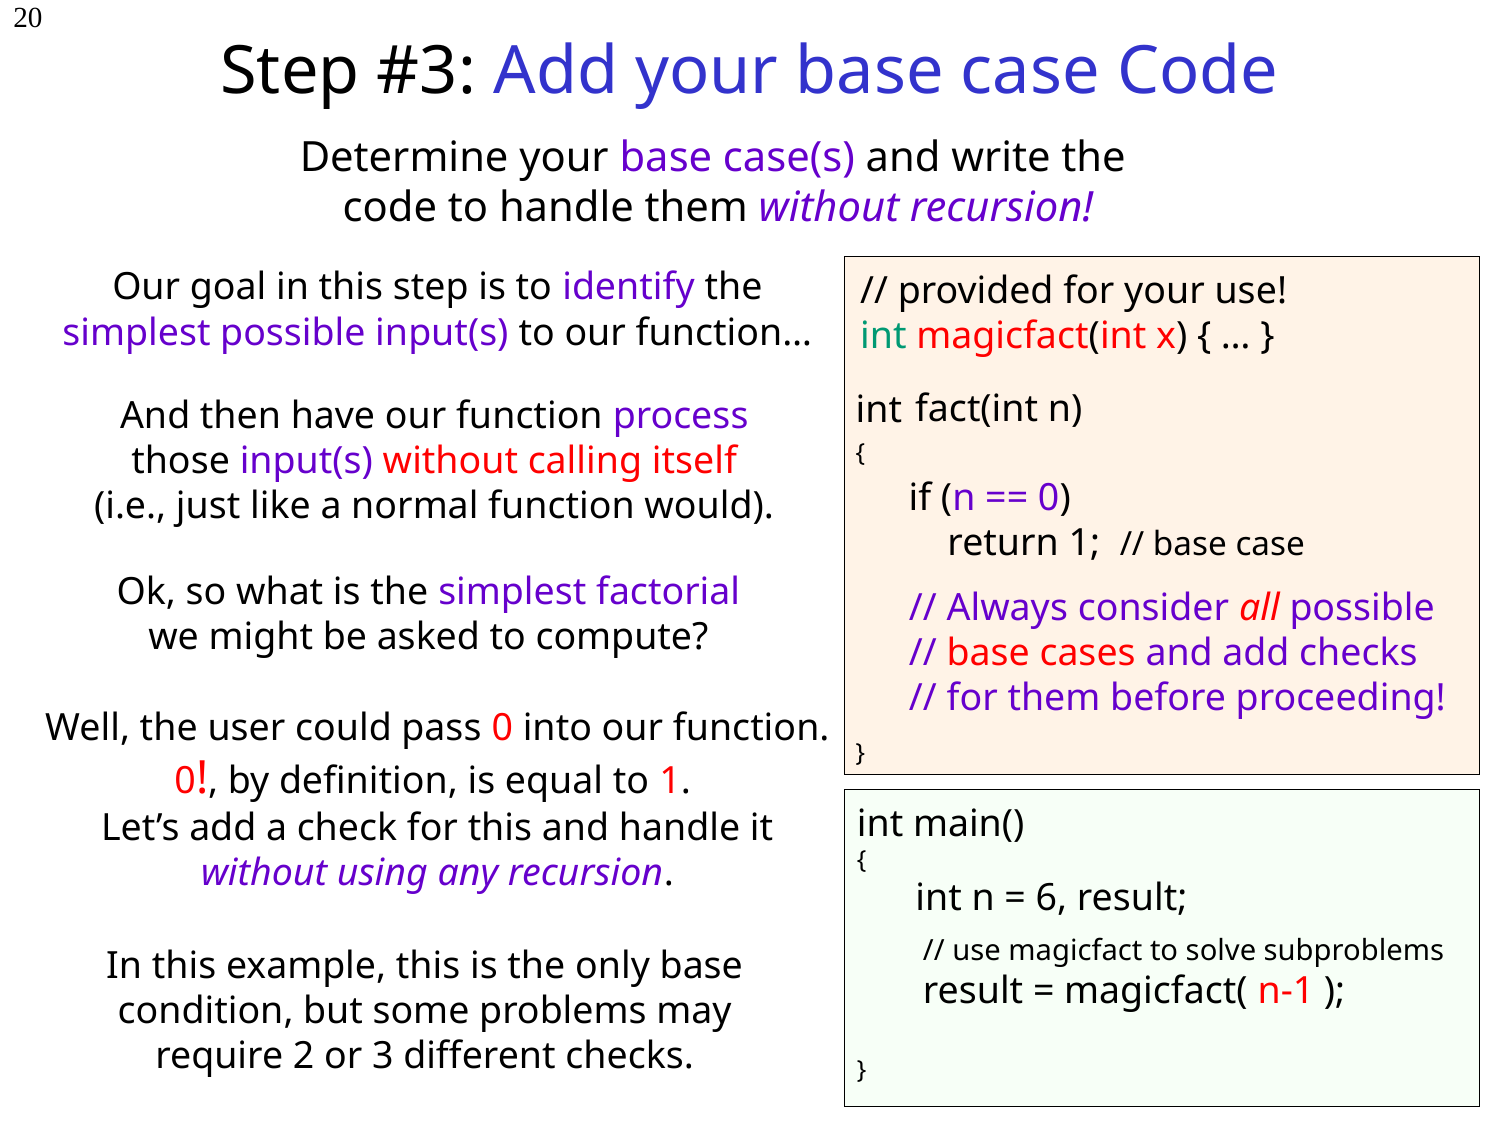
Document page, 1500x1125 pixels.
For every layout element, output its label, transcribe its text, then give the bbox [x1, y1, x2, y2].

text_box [906, 923, 1500, 1072]
text_box Our goal in this step is to identify the simplest possible input(s) to our function… [45, 255, 830, 360]
text_box // Always consider all possible // base cases and add checks // for them before proceeding! [894, 575, 1500, 726]
text_box [843, 256, 1480, 575]
text_box [1215, 726, 1480, 774]
text_box Ok, so what is the simplest factorial we might be asked to compute? [59, 559, 808, 665]
slide_number 20 [0, 0, 58, 66]
text_box int [840, 377, 1215, 438]
text_box { } [840, 438, 1215, 774]
text_box // provided for your use! int magicfact(int x) { … } [845, 258, 1396, 364]
text_box In this example, this is the only base condition, but some problems may require 2 or 3 different checks. [34, 933, 816, 1083]
text_box Well, the user could pass 0 into our function. 0!, by definition, is equal to 1. Let’s add a check for this and handle it without using any recursion. [28, 695, 847, 901]
text_box And then have our function process those input(s) without calling itself (i.e., just like a normal function would). [64, 383, 805, 533]
text_box Determine your base case(s) and write the code to handle them without recursion! [249, 122, 1187, 238]
text_box if (n == 0) return 1; // base case [893, 465, 1419, 571]
text_box fact(int n) [900, 376, 1275, 436]
title Step #3: Add your base case Code [112, 0, 1388, 161]
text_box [841, 788, 1480, 1107]
